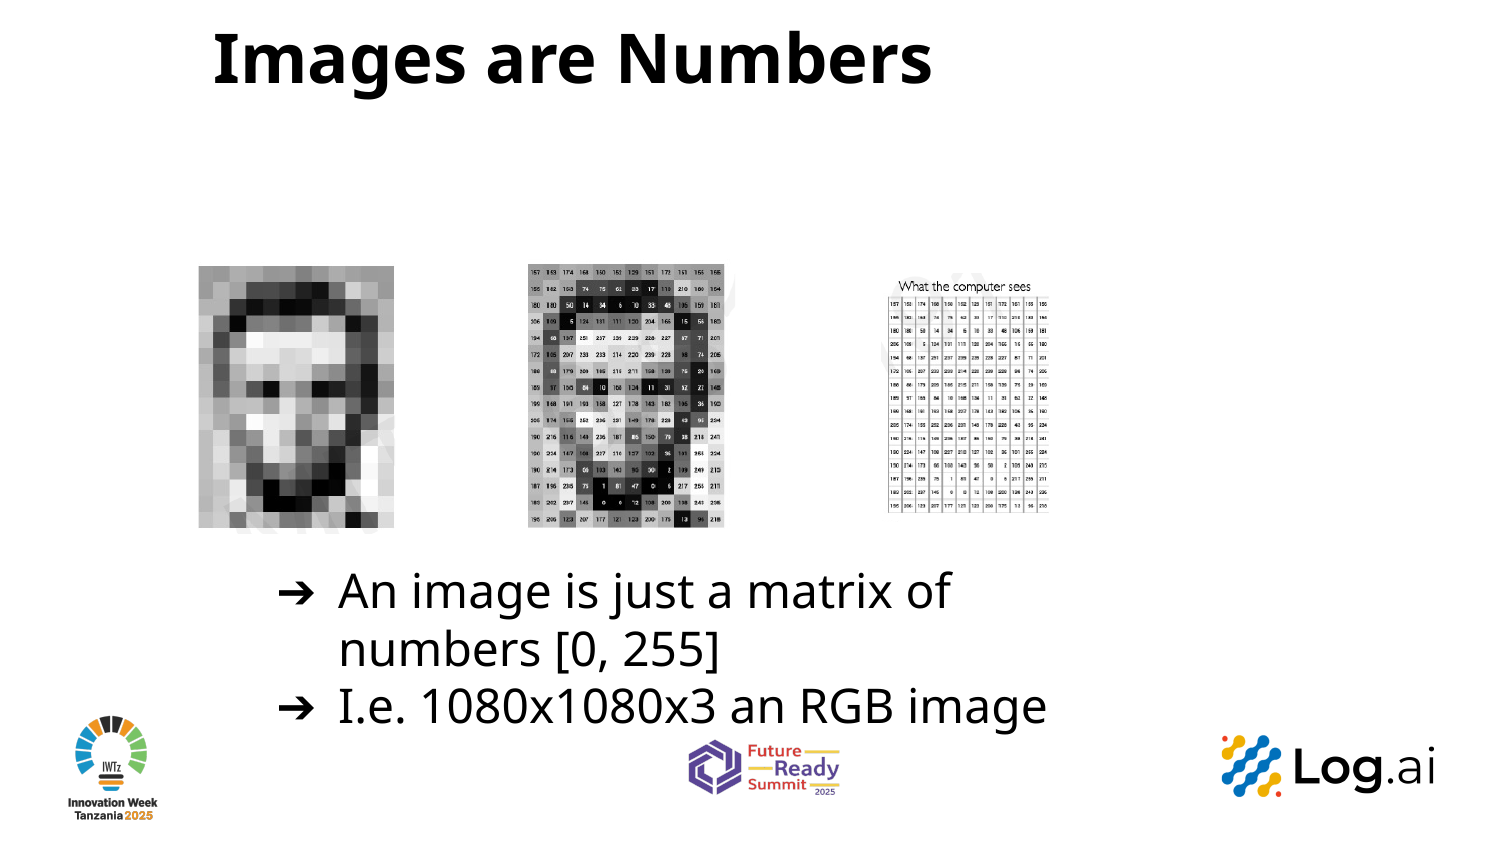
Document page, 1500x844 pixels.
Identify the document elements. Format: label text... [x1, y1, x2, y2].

picture [1174, 727, 1482, 805]
picture [880, 273, 1061, 523]
picture [44, 679, 182, 844]
picture [675, 653, 856, 844]
picture [198, 262, 396, 534]
text_box An image is just a matrix of numbers [0, 255] I.e. 1080x1080x3 an RGB image [248, 545, 1072, 749]
text_box Images are Numbers [198, 0, 1333, 113]
picture [520, 257, 736, 539]
